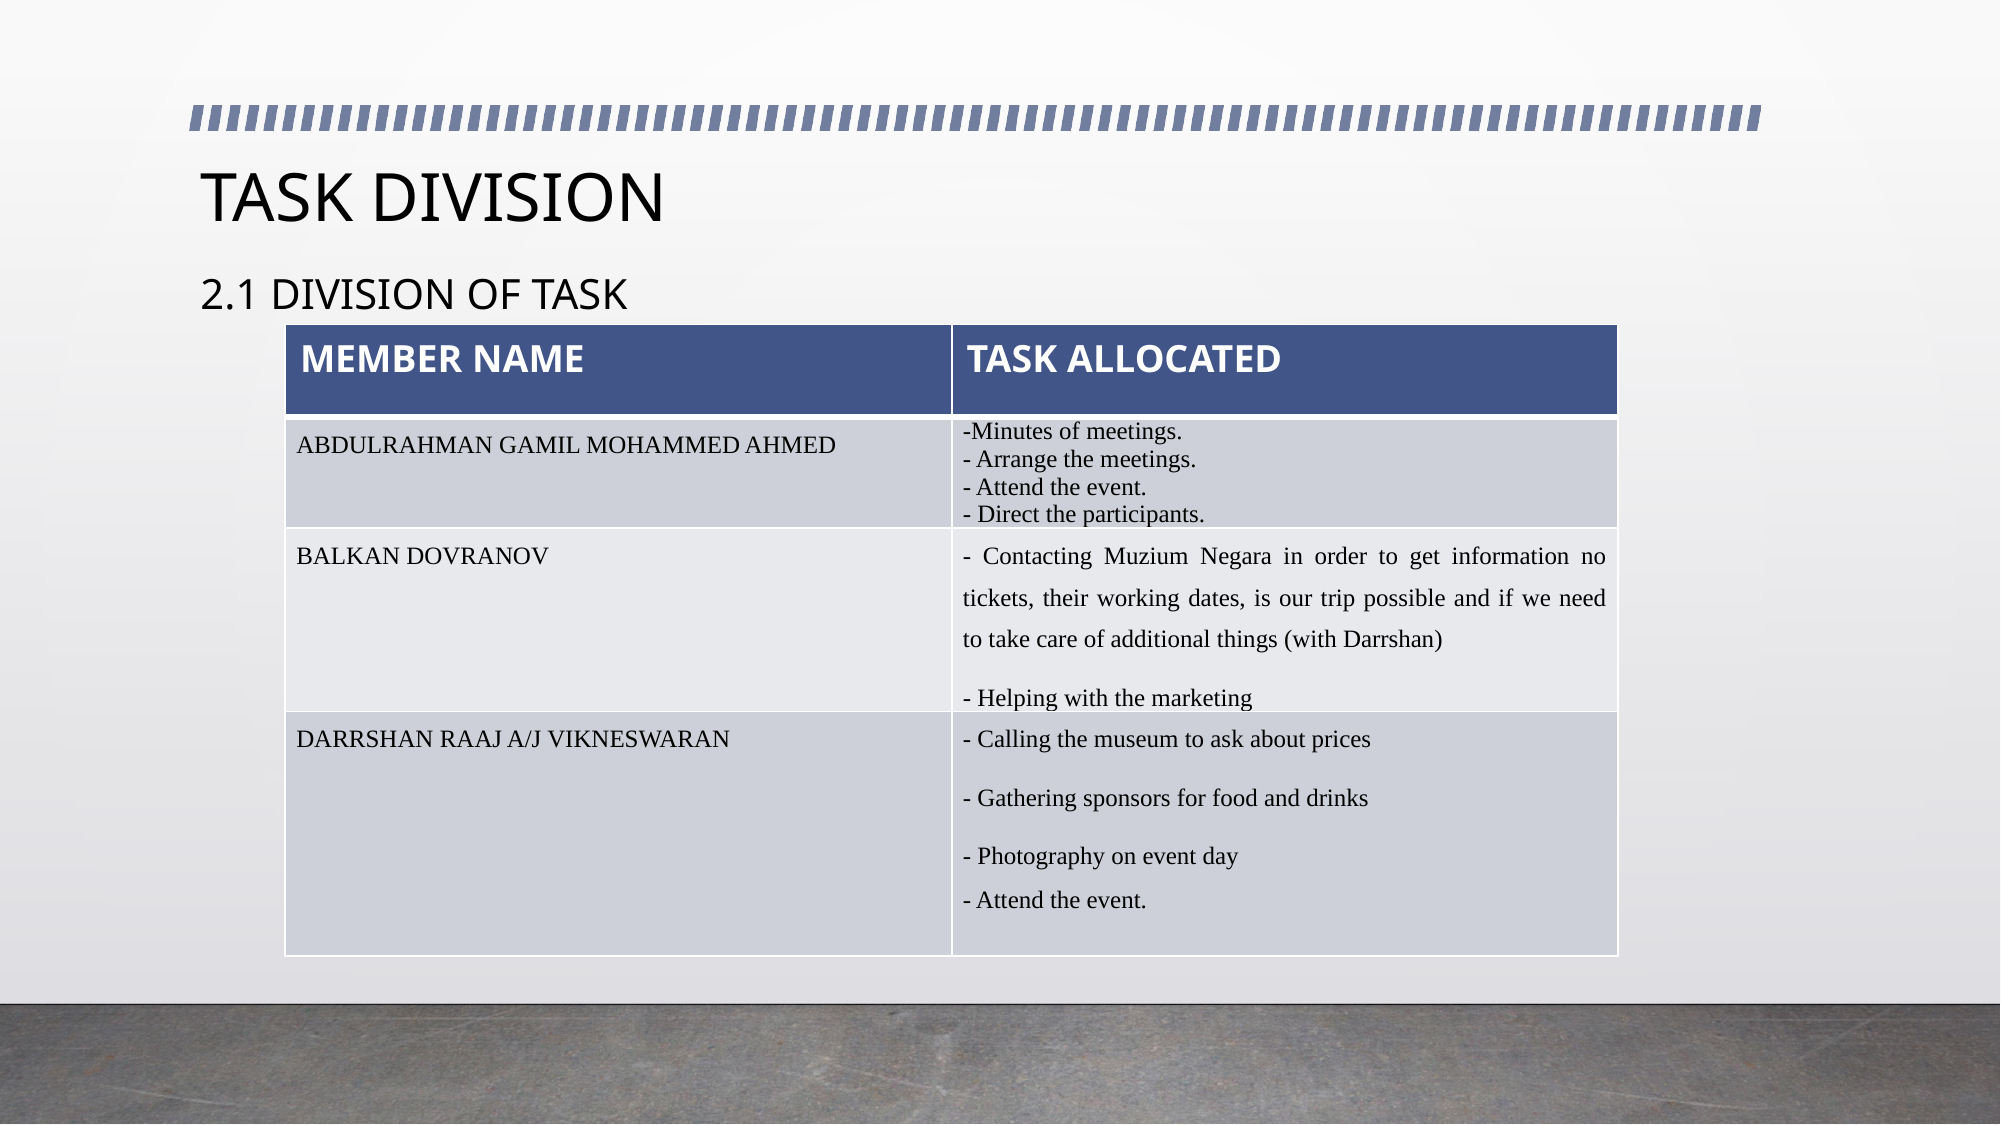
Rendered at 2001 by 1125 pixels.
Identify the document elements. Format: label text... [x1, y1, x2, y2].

picture [0, 1004, 2000, 1124]
table_cell -Minutes of meetings. - Arrange the meetings. - Attend the event. - Direct the participants. [953, 420, 1617, 527]
table_header TASK ALLOCATED [953, 325, 1617, 414]
title TASK DIVISION [185, 156, 1761, 250]
table_header MEMBER NAME [286, 325, 951, 414]
table_cell DARRSHAN RAAJ A/J VIKNESWARAN [286, 712, 951, 955]
table_cell - Contacting Muzium Negara in order to get information no tickets, their working dates, is our trip possible and if we need to take care of additional things (with Darrshan) - Helping with the marketing [953, 529, 1617, 711]
table_cell ABDULRAHMAN GAMIL MOHAMMED AHMED [286, 420, 951, 527]
table_cell BALKAN DOVRANOV [286, 529, 951, 711]
table_cell - Calling the museum to ask about prices - Gathering sponsors for food and drinks - Photography on event day - Attend the event. [953, 712, 1617, 955]
list 2.1 DIVISION OF TASK [185, 250, 1761, 792]
